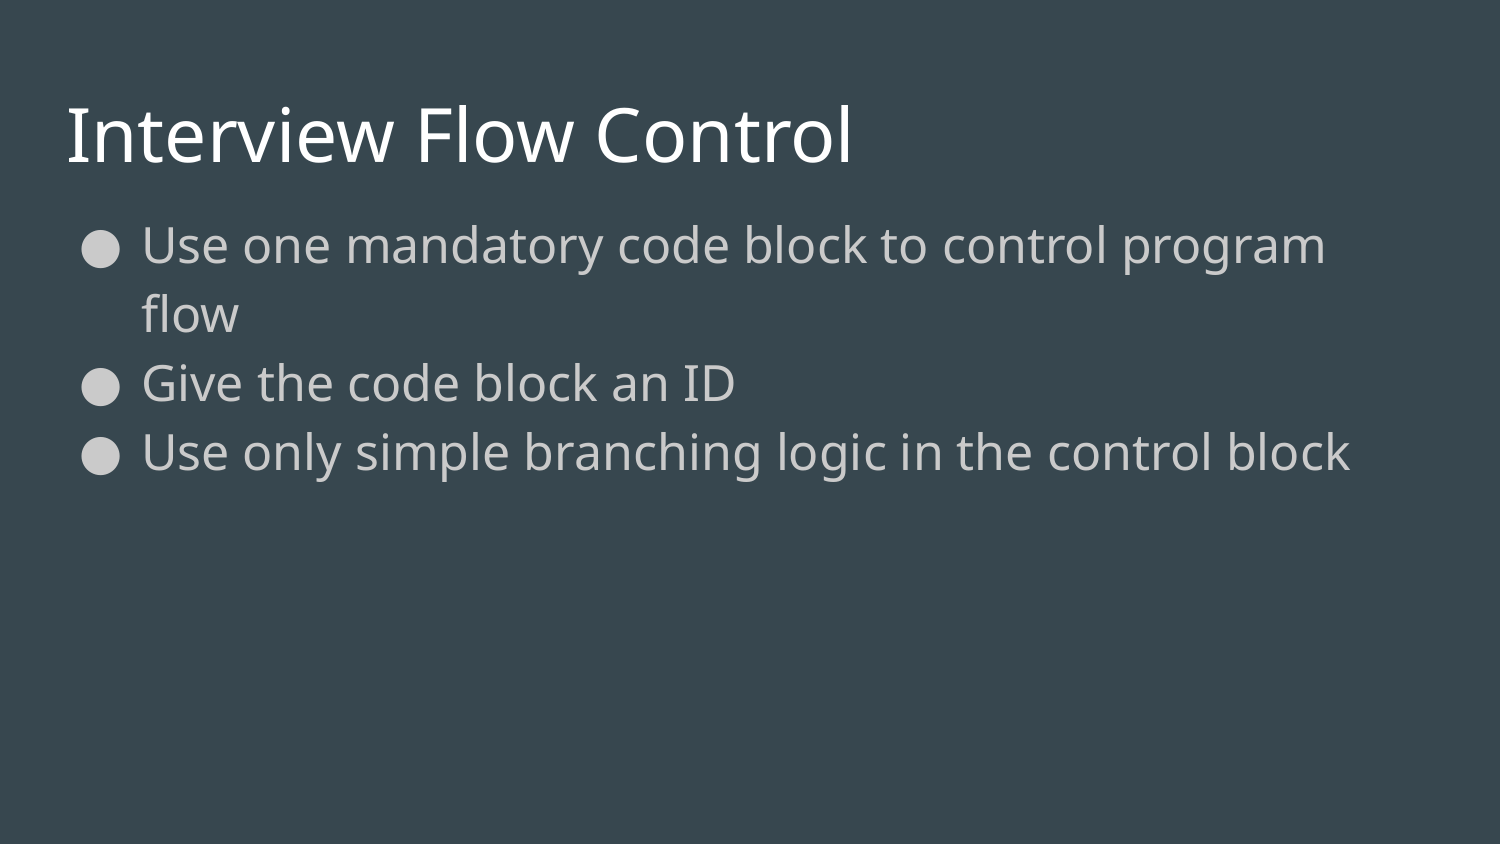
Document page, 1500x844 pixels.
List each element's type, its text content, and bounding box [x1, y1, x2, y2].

title Interview Flow Control [51, 72, 1449, 167]
list Use one mandatory code block to control program flow Give the code block an ID Use only simple branching logic in the control block [51, 189, 1449, 750]
